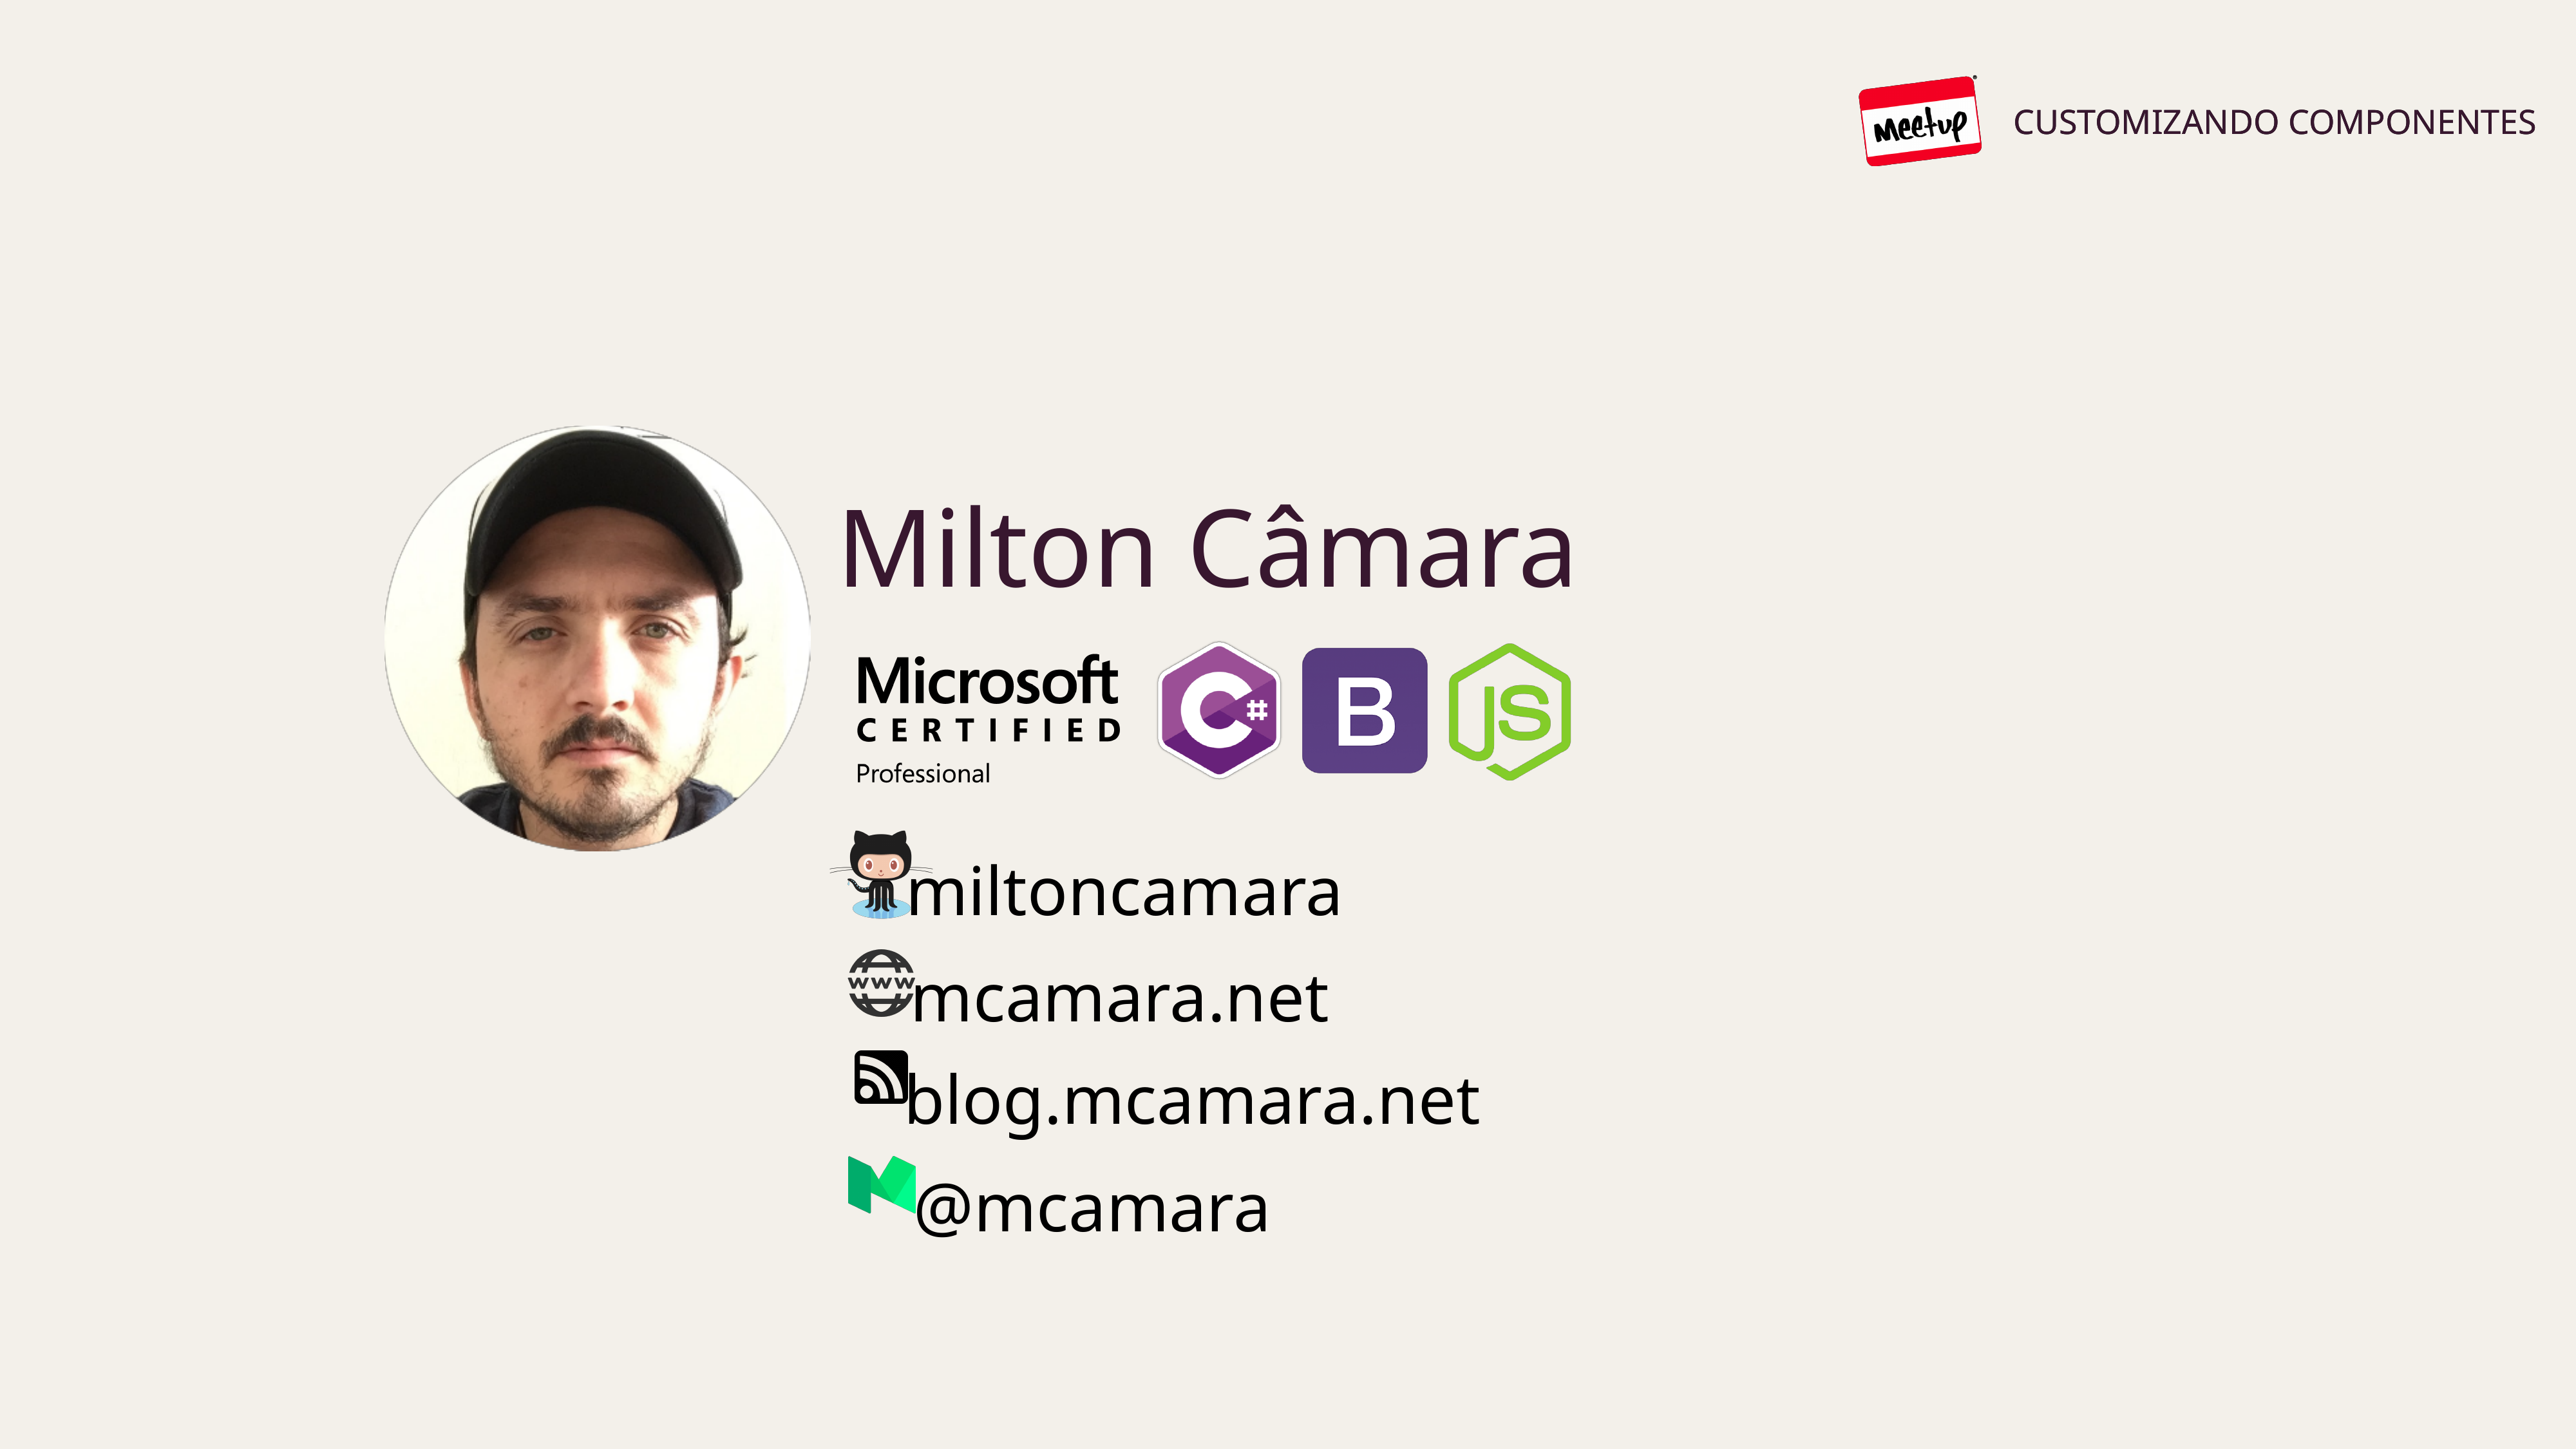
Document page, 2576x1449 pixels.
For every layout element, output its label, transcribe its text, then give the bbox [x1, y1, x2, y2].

picture [384, 426, 1619, 921]
picture [1859, 75, 1982, 167]
text_box mcamara.net [903, 907, 1355, 1009]
text_box CUSTOMIZANDO COMPONENTES [2005, 93, 2545, 149]
picture [848, 1151, 916, 1218]
picture [848, 949, 915, 1017]
picture [855, 1050, 909, 1104]
text_box @mcamara [906, 1117, 1279, 1253]
text_box blog.mcamara.net [896, 1009, 1506, 1145]
text_box miltoncamara [898, 800, 1352, 936]
text_box Milton Câmara [829, 472, 1587, 616]
